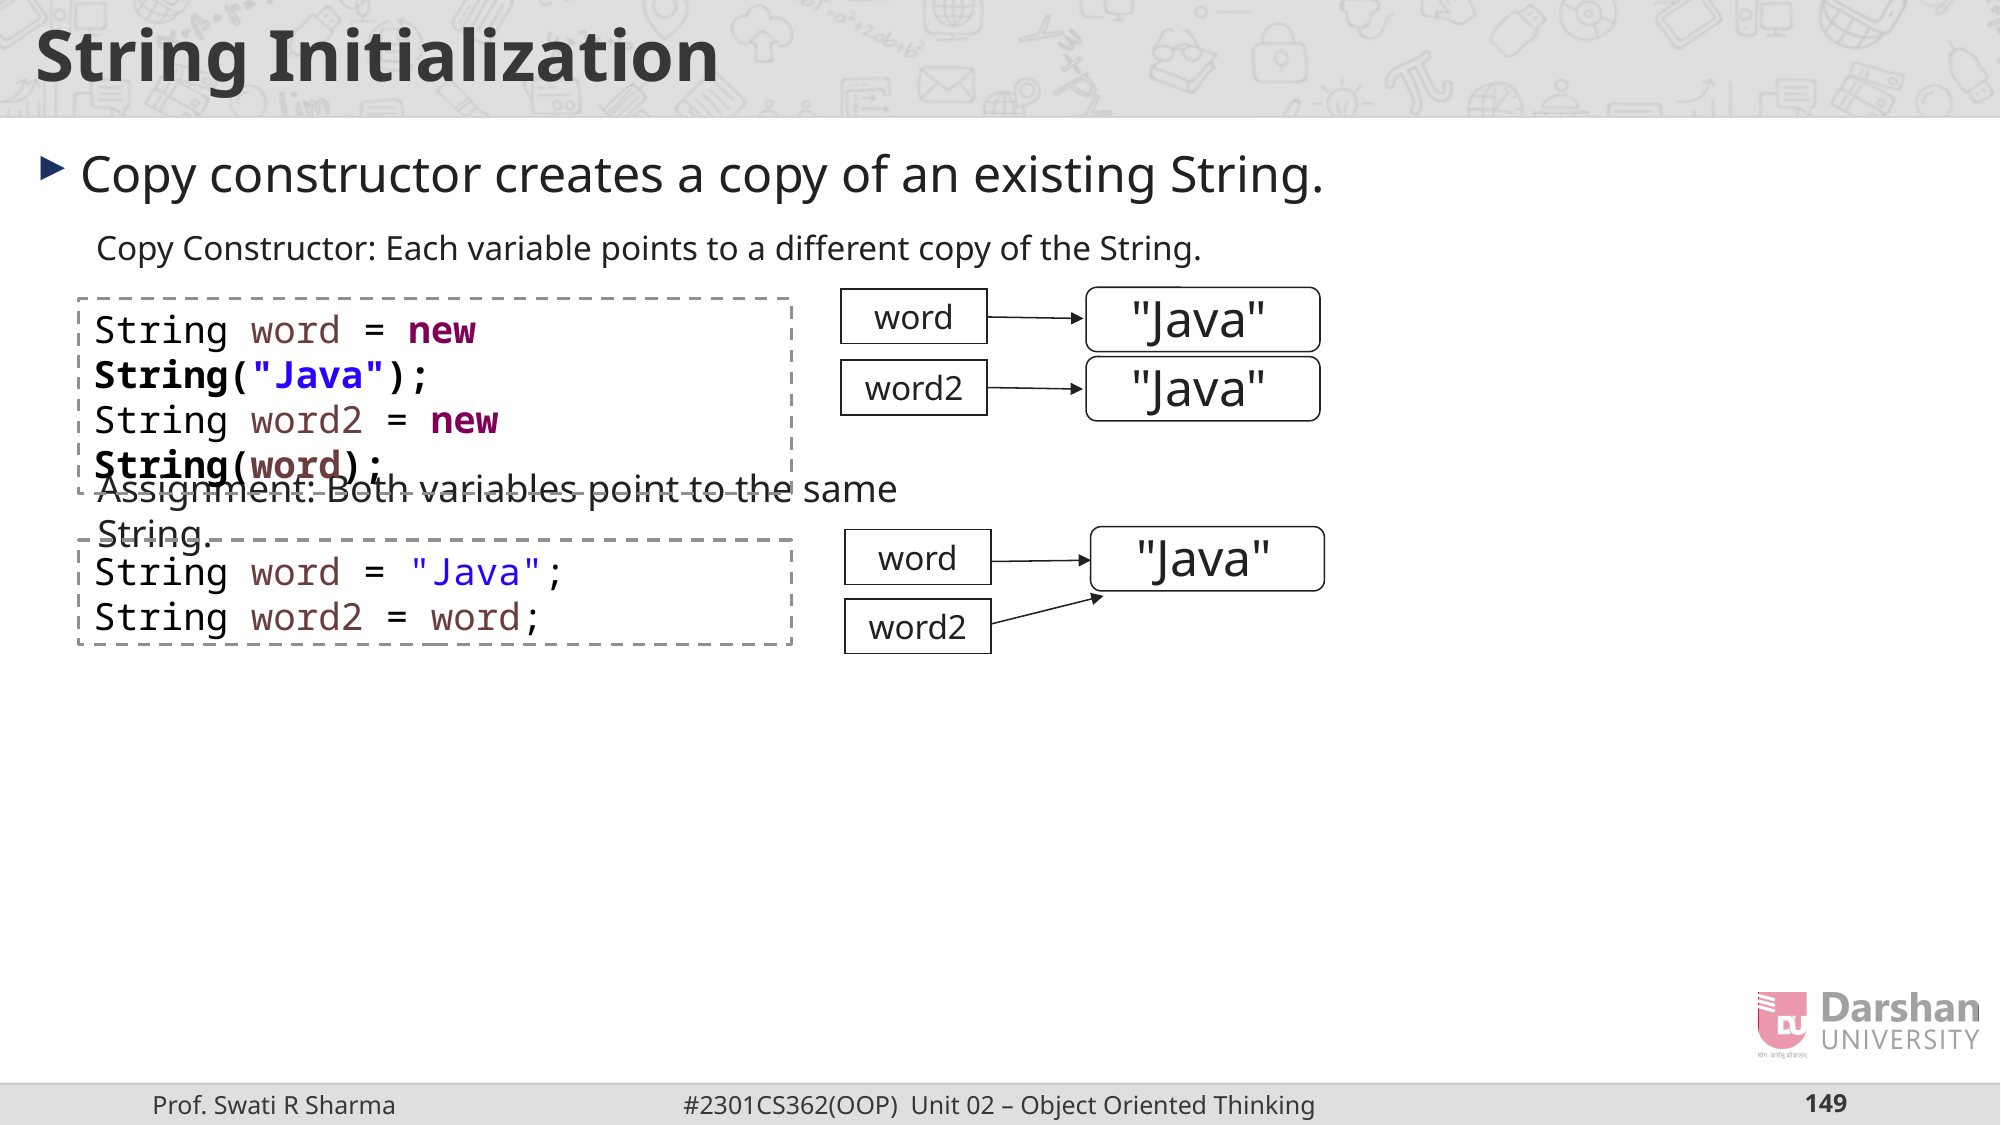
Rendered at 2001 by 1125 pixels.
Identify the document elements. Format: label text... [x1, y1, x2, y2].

title String Initialization [0, 0, 2000, 117]
text_box [992, 595, 1104, 624]
text_box word [844, 563, 992, 585]
list Copy constructor creates a copy of an existing String. [21, 141, 1979, 1059]
text_box String word = new String("Java"); String word2 = new String(word); [78, 298, 792, 494]
text_box word2 [844, 598, 992, 654]
text_box Assignment: Both variables point to the same String. [82, 457, 992, 563]
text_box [1066, 519, 1342, 595]
text_box word [841, 289, 988, 344]
text_box word2 [841, 360, 988, 415]
text_box String word = "Java"; String word2 = word; [78, 540, 792, 645]
text_box Copy Constructor: Each variable points to a different copy of the String. [81, 219, 1223, 274]
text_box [1062, 279, 1337, 349]
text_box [1062, 349, 1337, 425]
